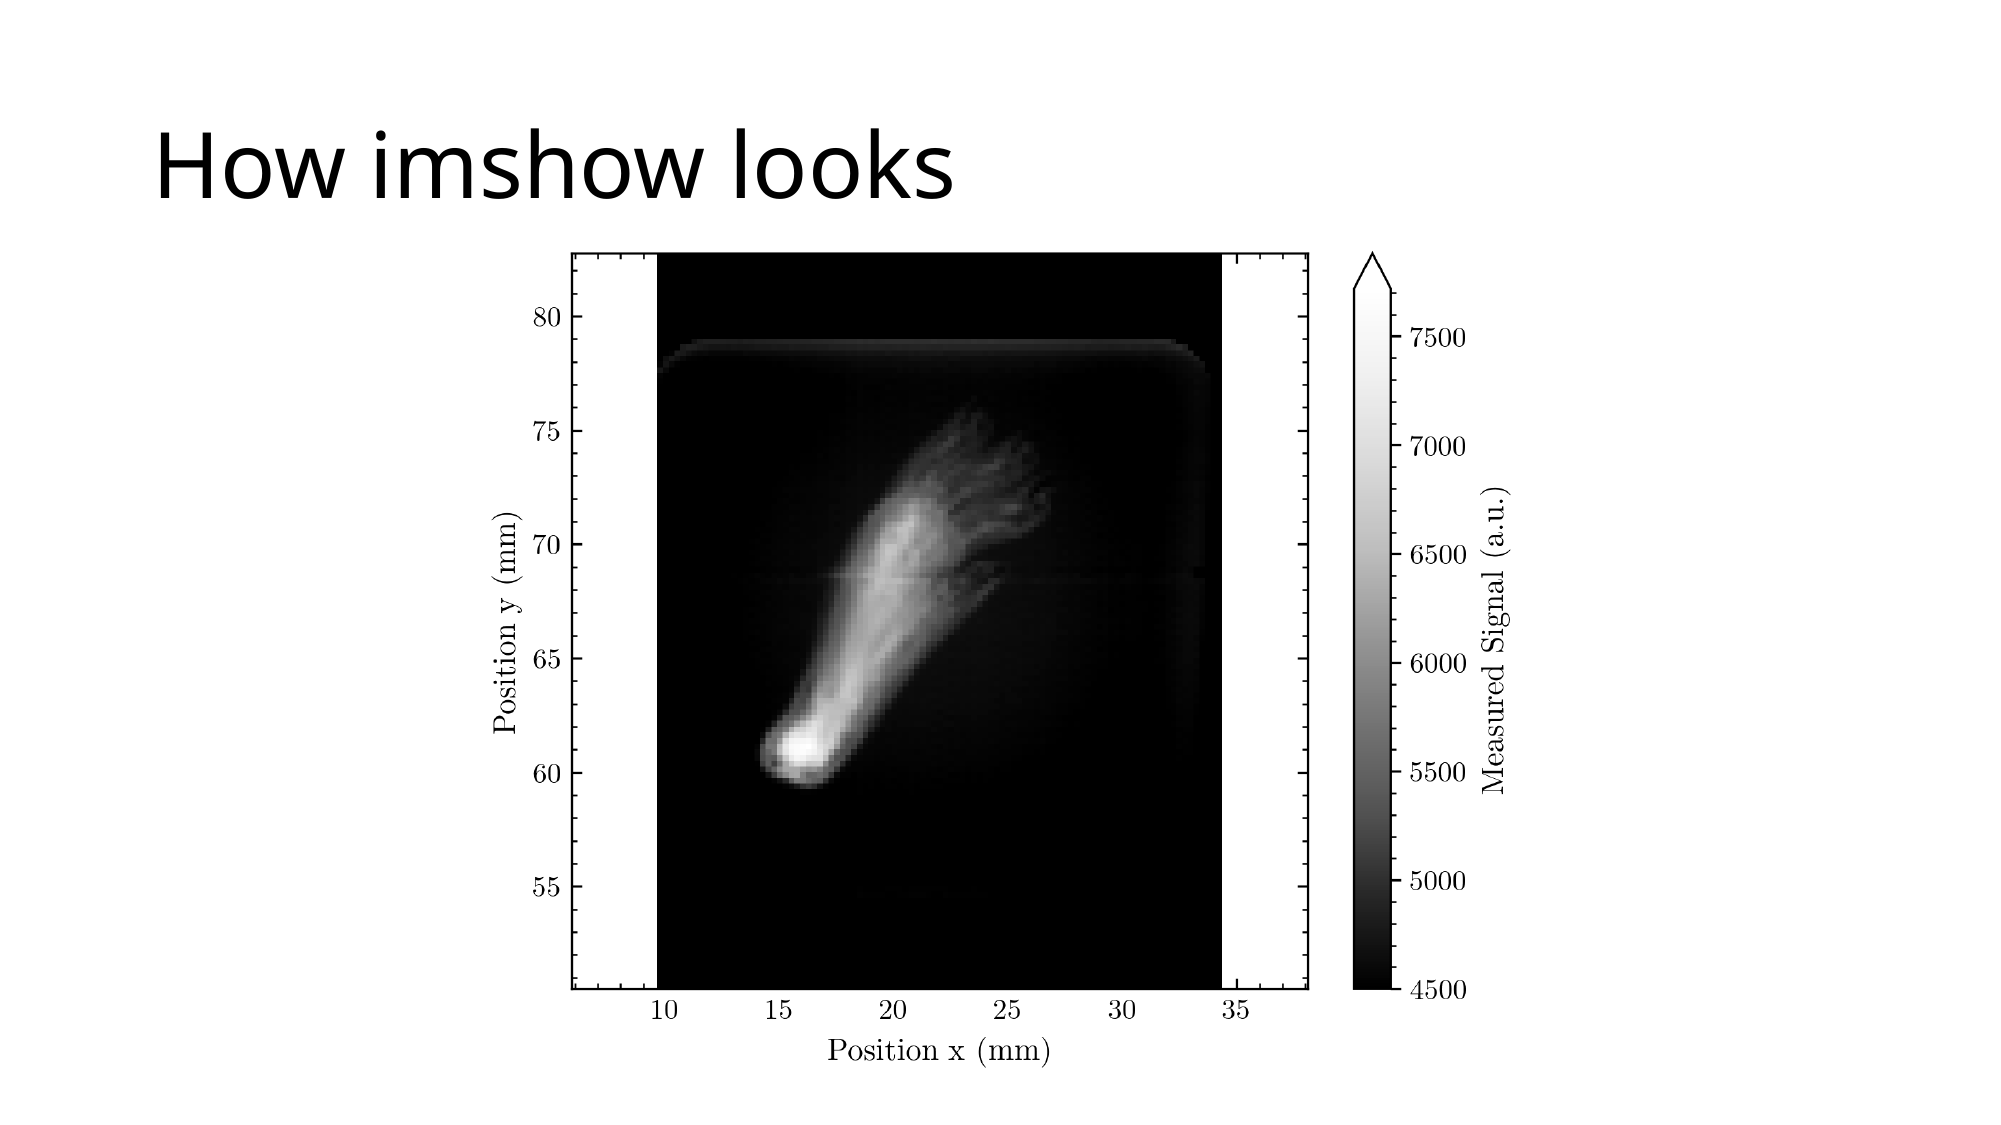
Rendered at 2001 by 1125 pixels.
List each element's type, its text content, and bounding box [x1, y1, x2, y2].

title How imshow looks [137, 59, 1863, 278]
picture [470, 233, 1530, 1088]
